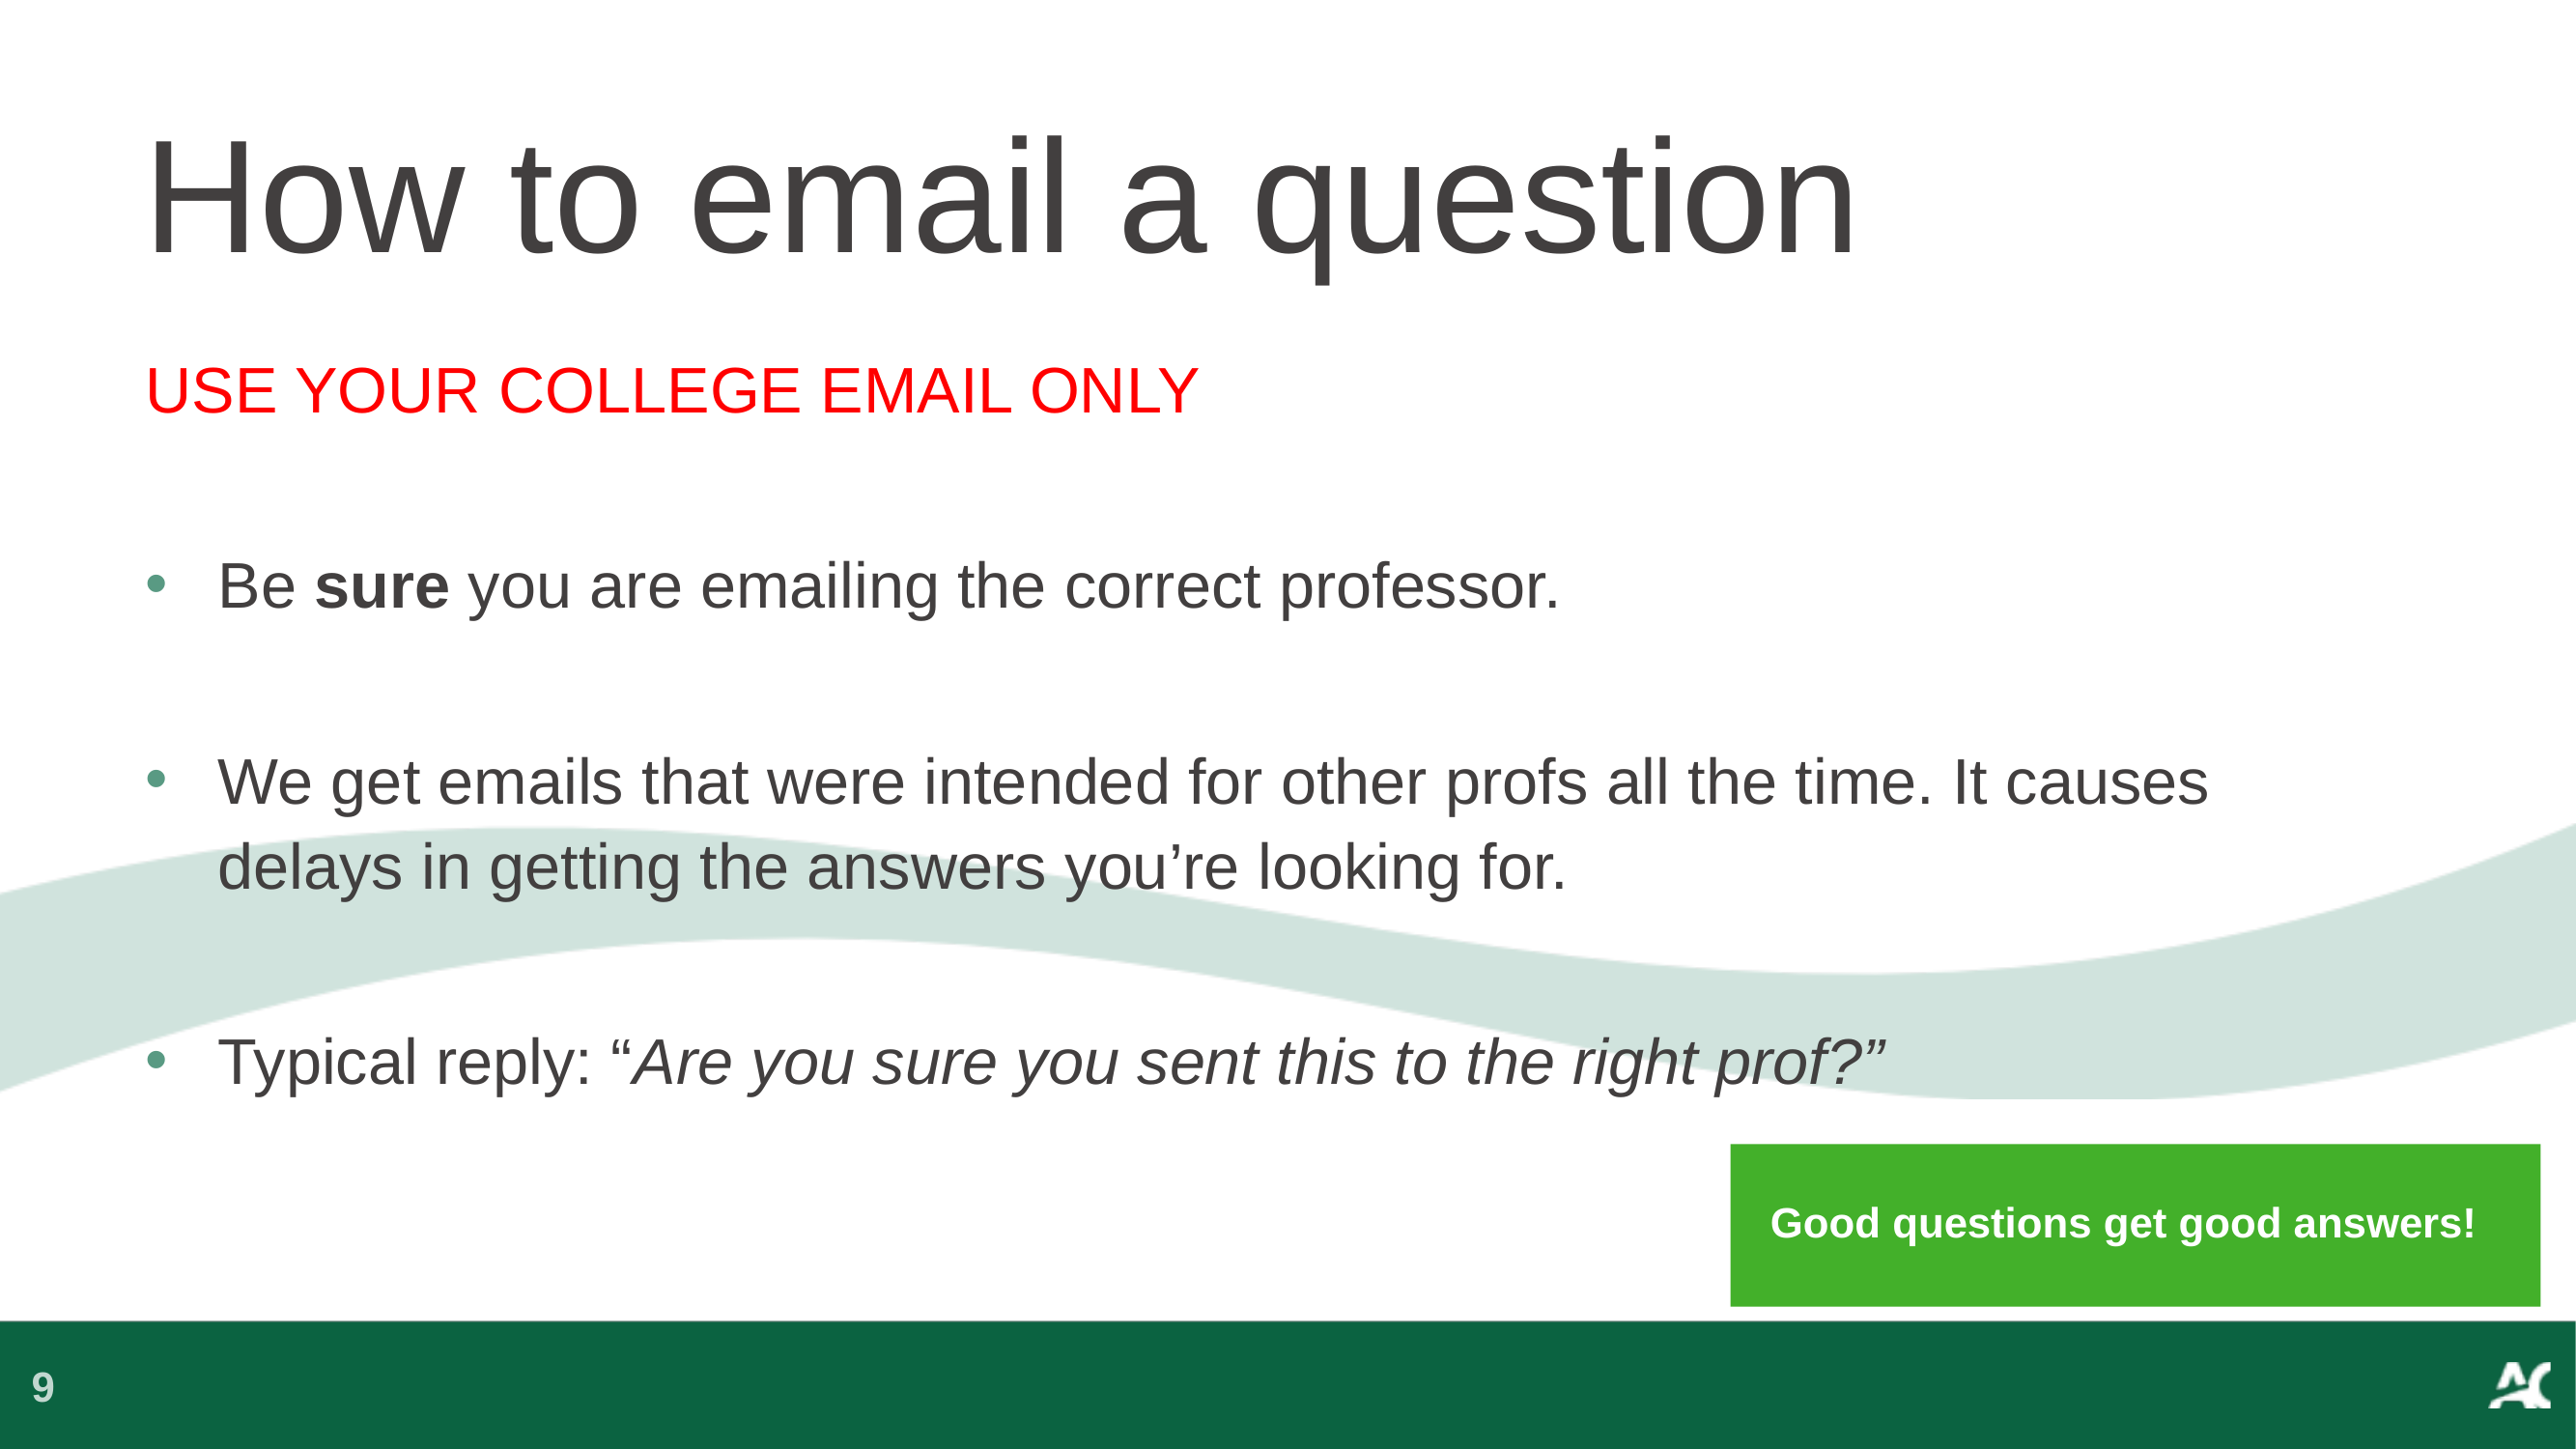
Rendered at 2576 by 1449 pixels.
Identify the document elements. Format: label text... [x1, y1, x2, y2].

text_box How to email a question [128, 122, 1883, 334]
text_box USE YOUR COLLEGE EMAIL ONLY Be sure you are emailing the correct professor. We get emails that were intended for other profs all the time. It causes delays in getting the answers you’re looking for. Typical reply: “Are you sure you sent this to the right prof?” [131, 333, 2393, 1307]
list Good questions get good answers! [1730, 1144, 2541, 1307]
slide_number 9 [31, 1346, 116, 1424]
